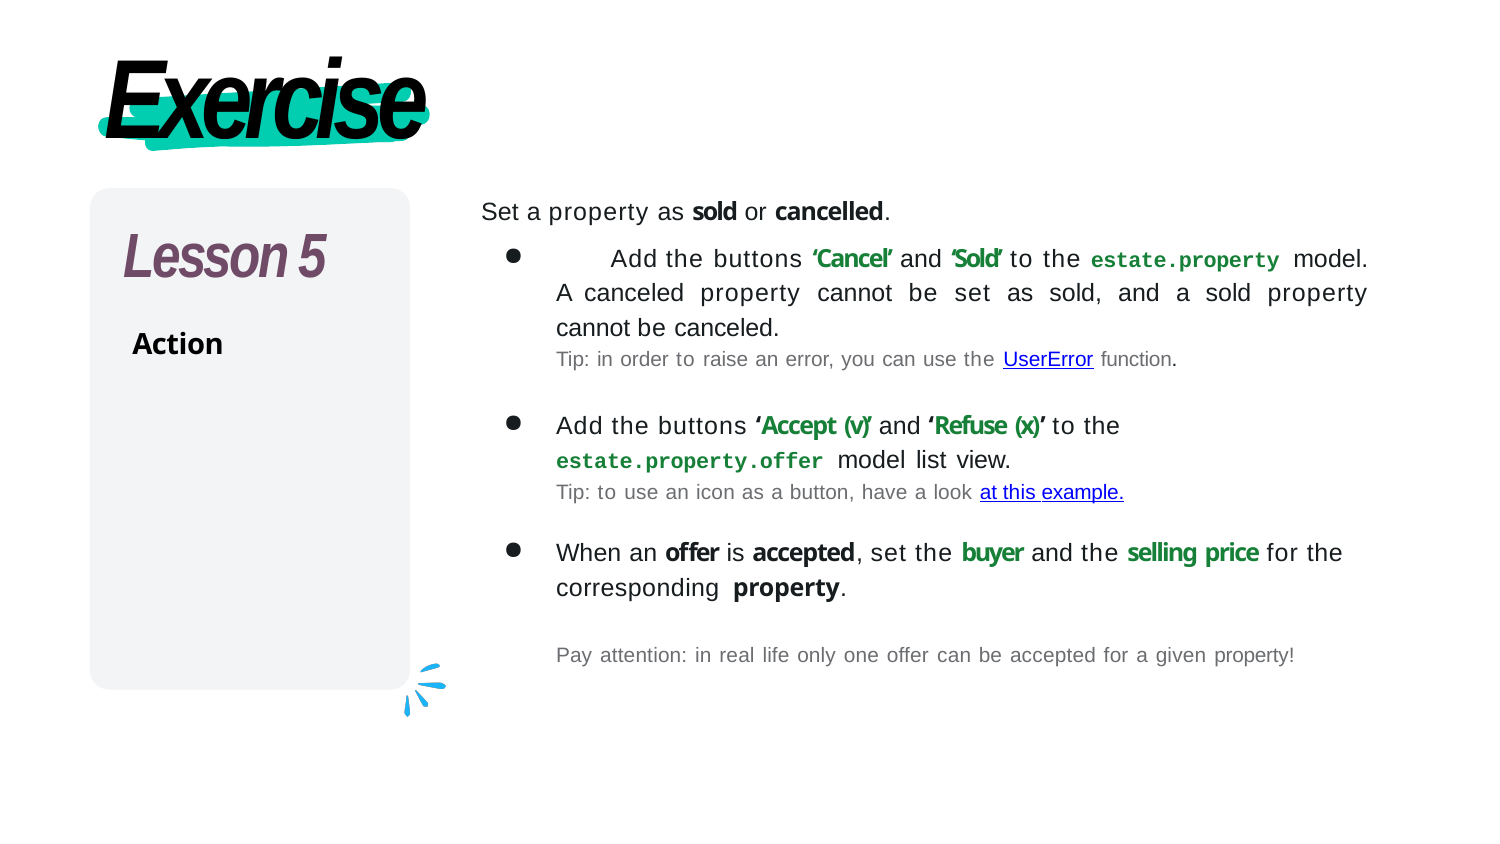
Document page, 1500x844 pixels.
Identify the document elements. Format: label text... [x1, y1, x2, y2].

picture [98, 82, 430, 151]
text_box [89, 187, 411, 690]
text_box Add the buttons ‘Cancel’ and ‘Sold’ to the estate.property model. A canceled property cannot be set as sold, and a sold property cannot be canceled. Tip: in order to raise an error, you can use the UserError function. [501, 235, 1370, 371]
title Exercise [29, 24, 496, 168]
list Add the buttons ‘Accept (v)’ and ‘Refuse (x)’ to the estate.property.offer model list view. Tip: to use an icon as a button, have a look at this example. When an offer is accepted, set the buyer and the selling price for the corresponding property. Pay attention: in real life only one offer can be accepted for a given property! [501, 402, 1389, 844]
text_box Set a property as sold or cancelled. [479, 193, 911, 226]
picture [397, 657, 454, 726]
